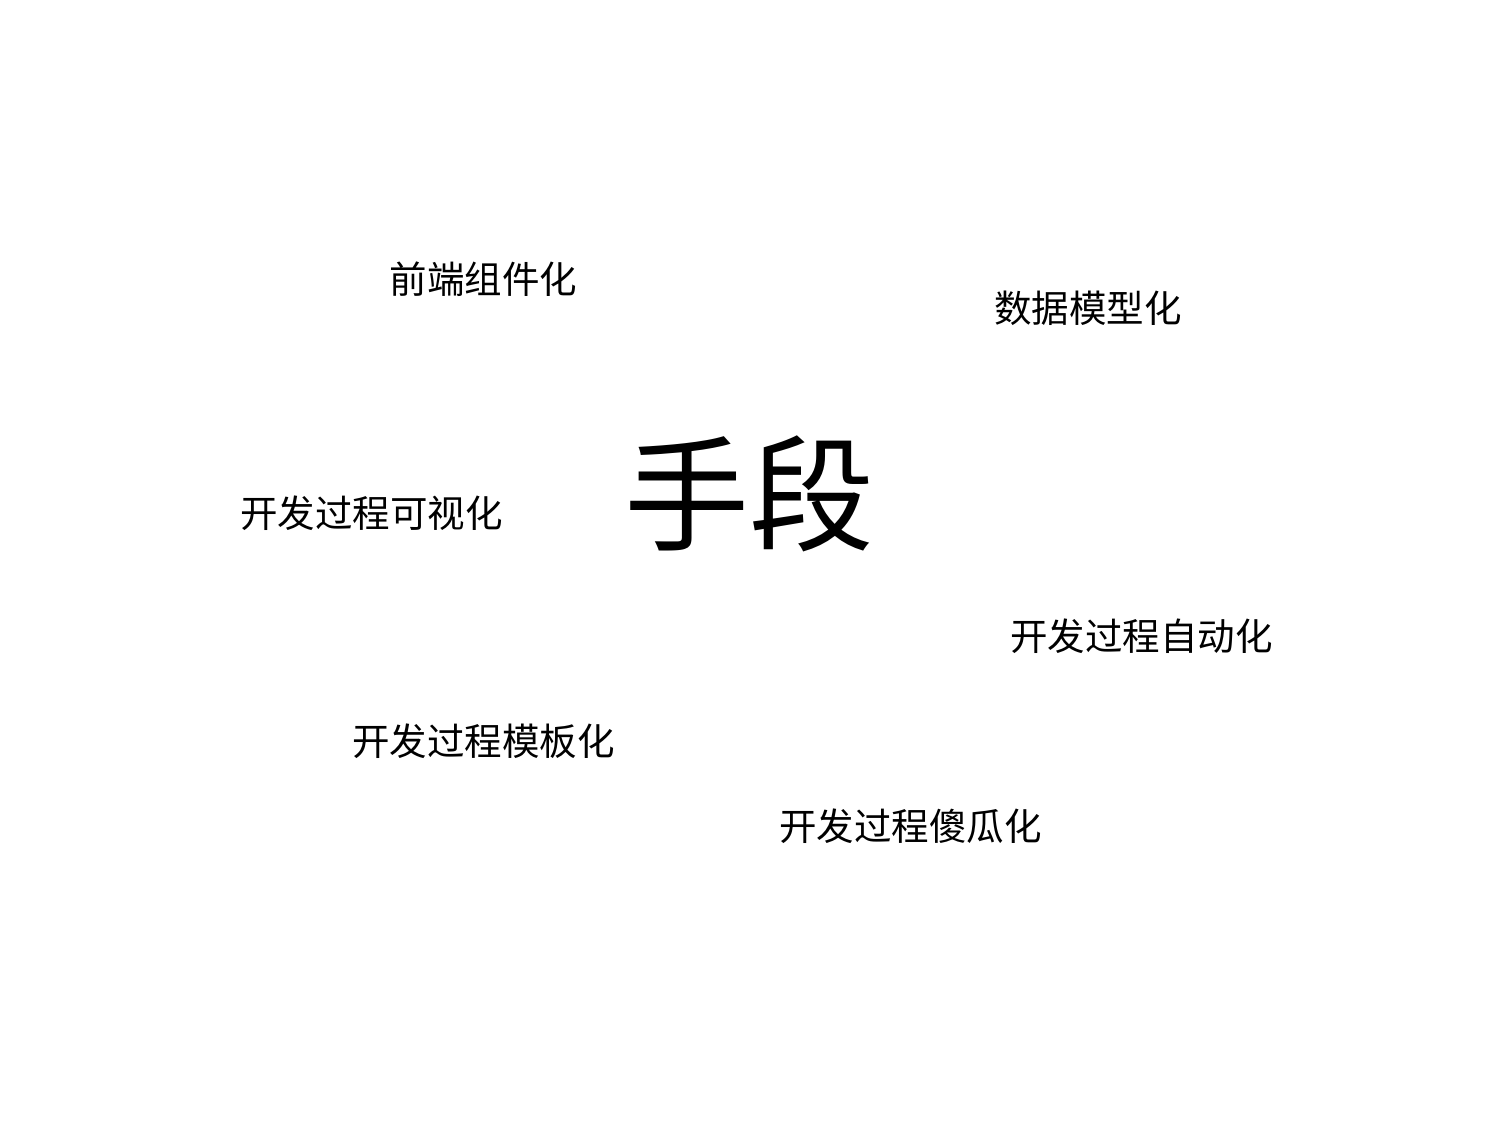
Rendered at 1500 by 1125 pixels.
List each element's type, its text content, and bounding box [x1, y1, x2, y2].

text_box 开发过程模板化 [337, 710, 630, 770]
text_box 开发过程傻瓜化 [764, 795, 1057, 855]
text_box 前端组件化 [374, 248, 593, 308]
text_box 开发过程可视化 [225, 482, 518, 543]
title 手段 [187, 184, 1313, 576]
text_box 开发过程自动化 [995, 605, 1288, 665]
text_box 数据模型化 [979, 277, 1197, 338]
